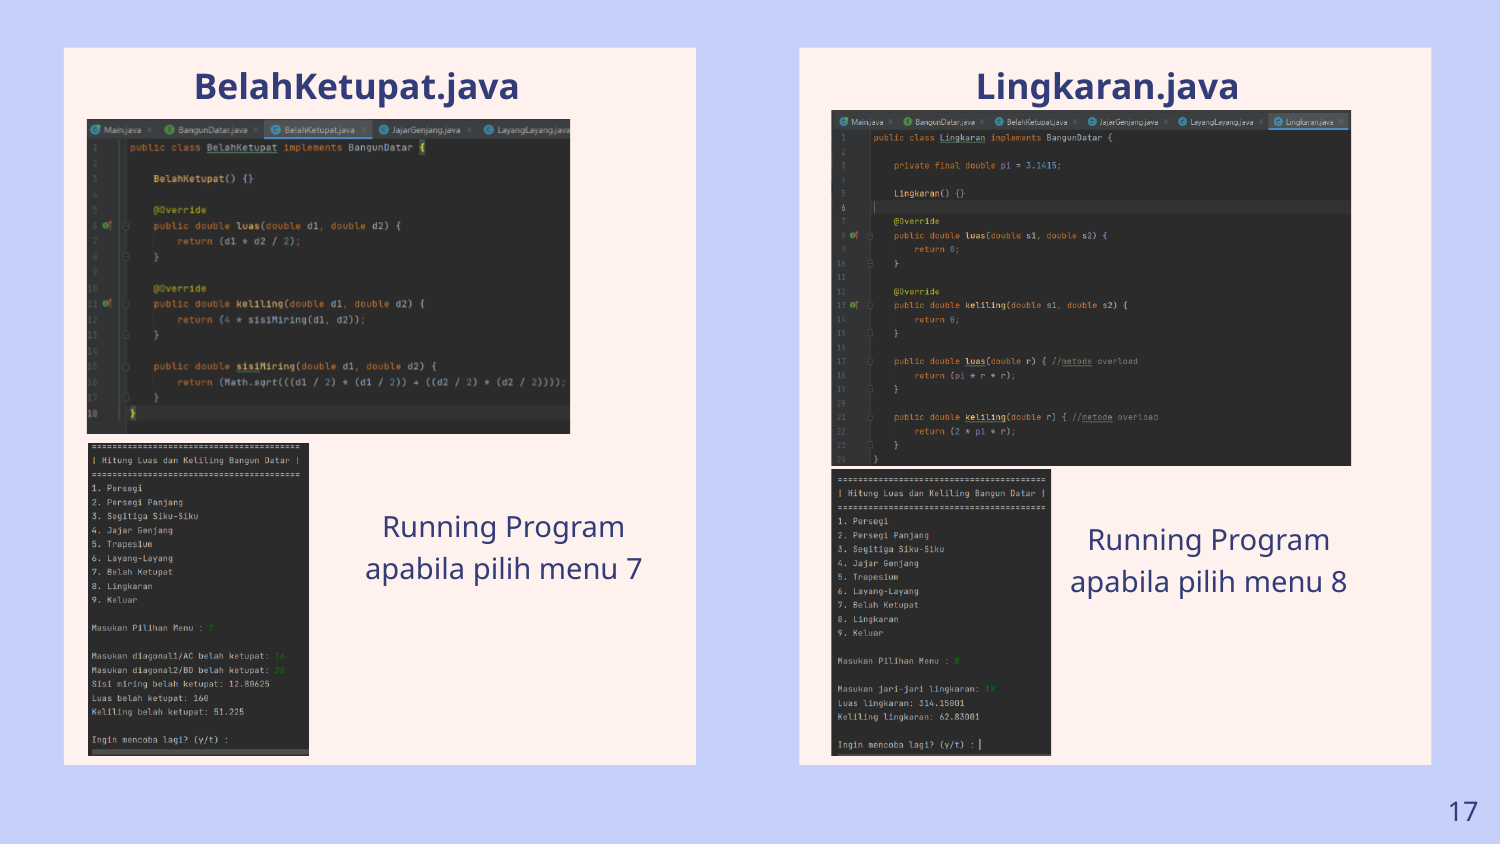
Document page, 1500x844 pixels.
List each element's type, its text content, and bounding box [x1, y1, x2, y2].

slide_number 17 [1403, 779, 1494, 844]
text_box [798, 47, 1432, 766]
picture [86, 119, 571, 435]
picture [831, 109, 1352, 467]
picture [831, 469, 1052, 756]
picture [87, 443, 310, 756]
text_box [63, 47, 697, 766]
